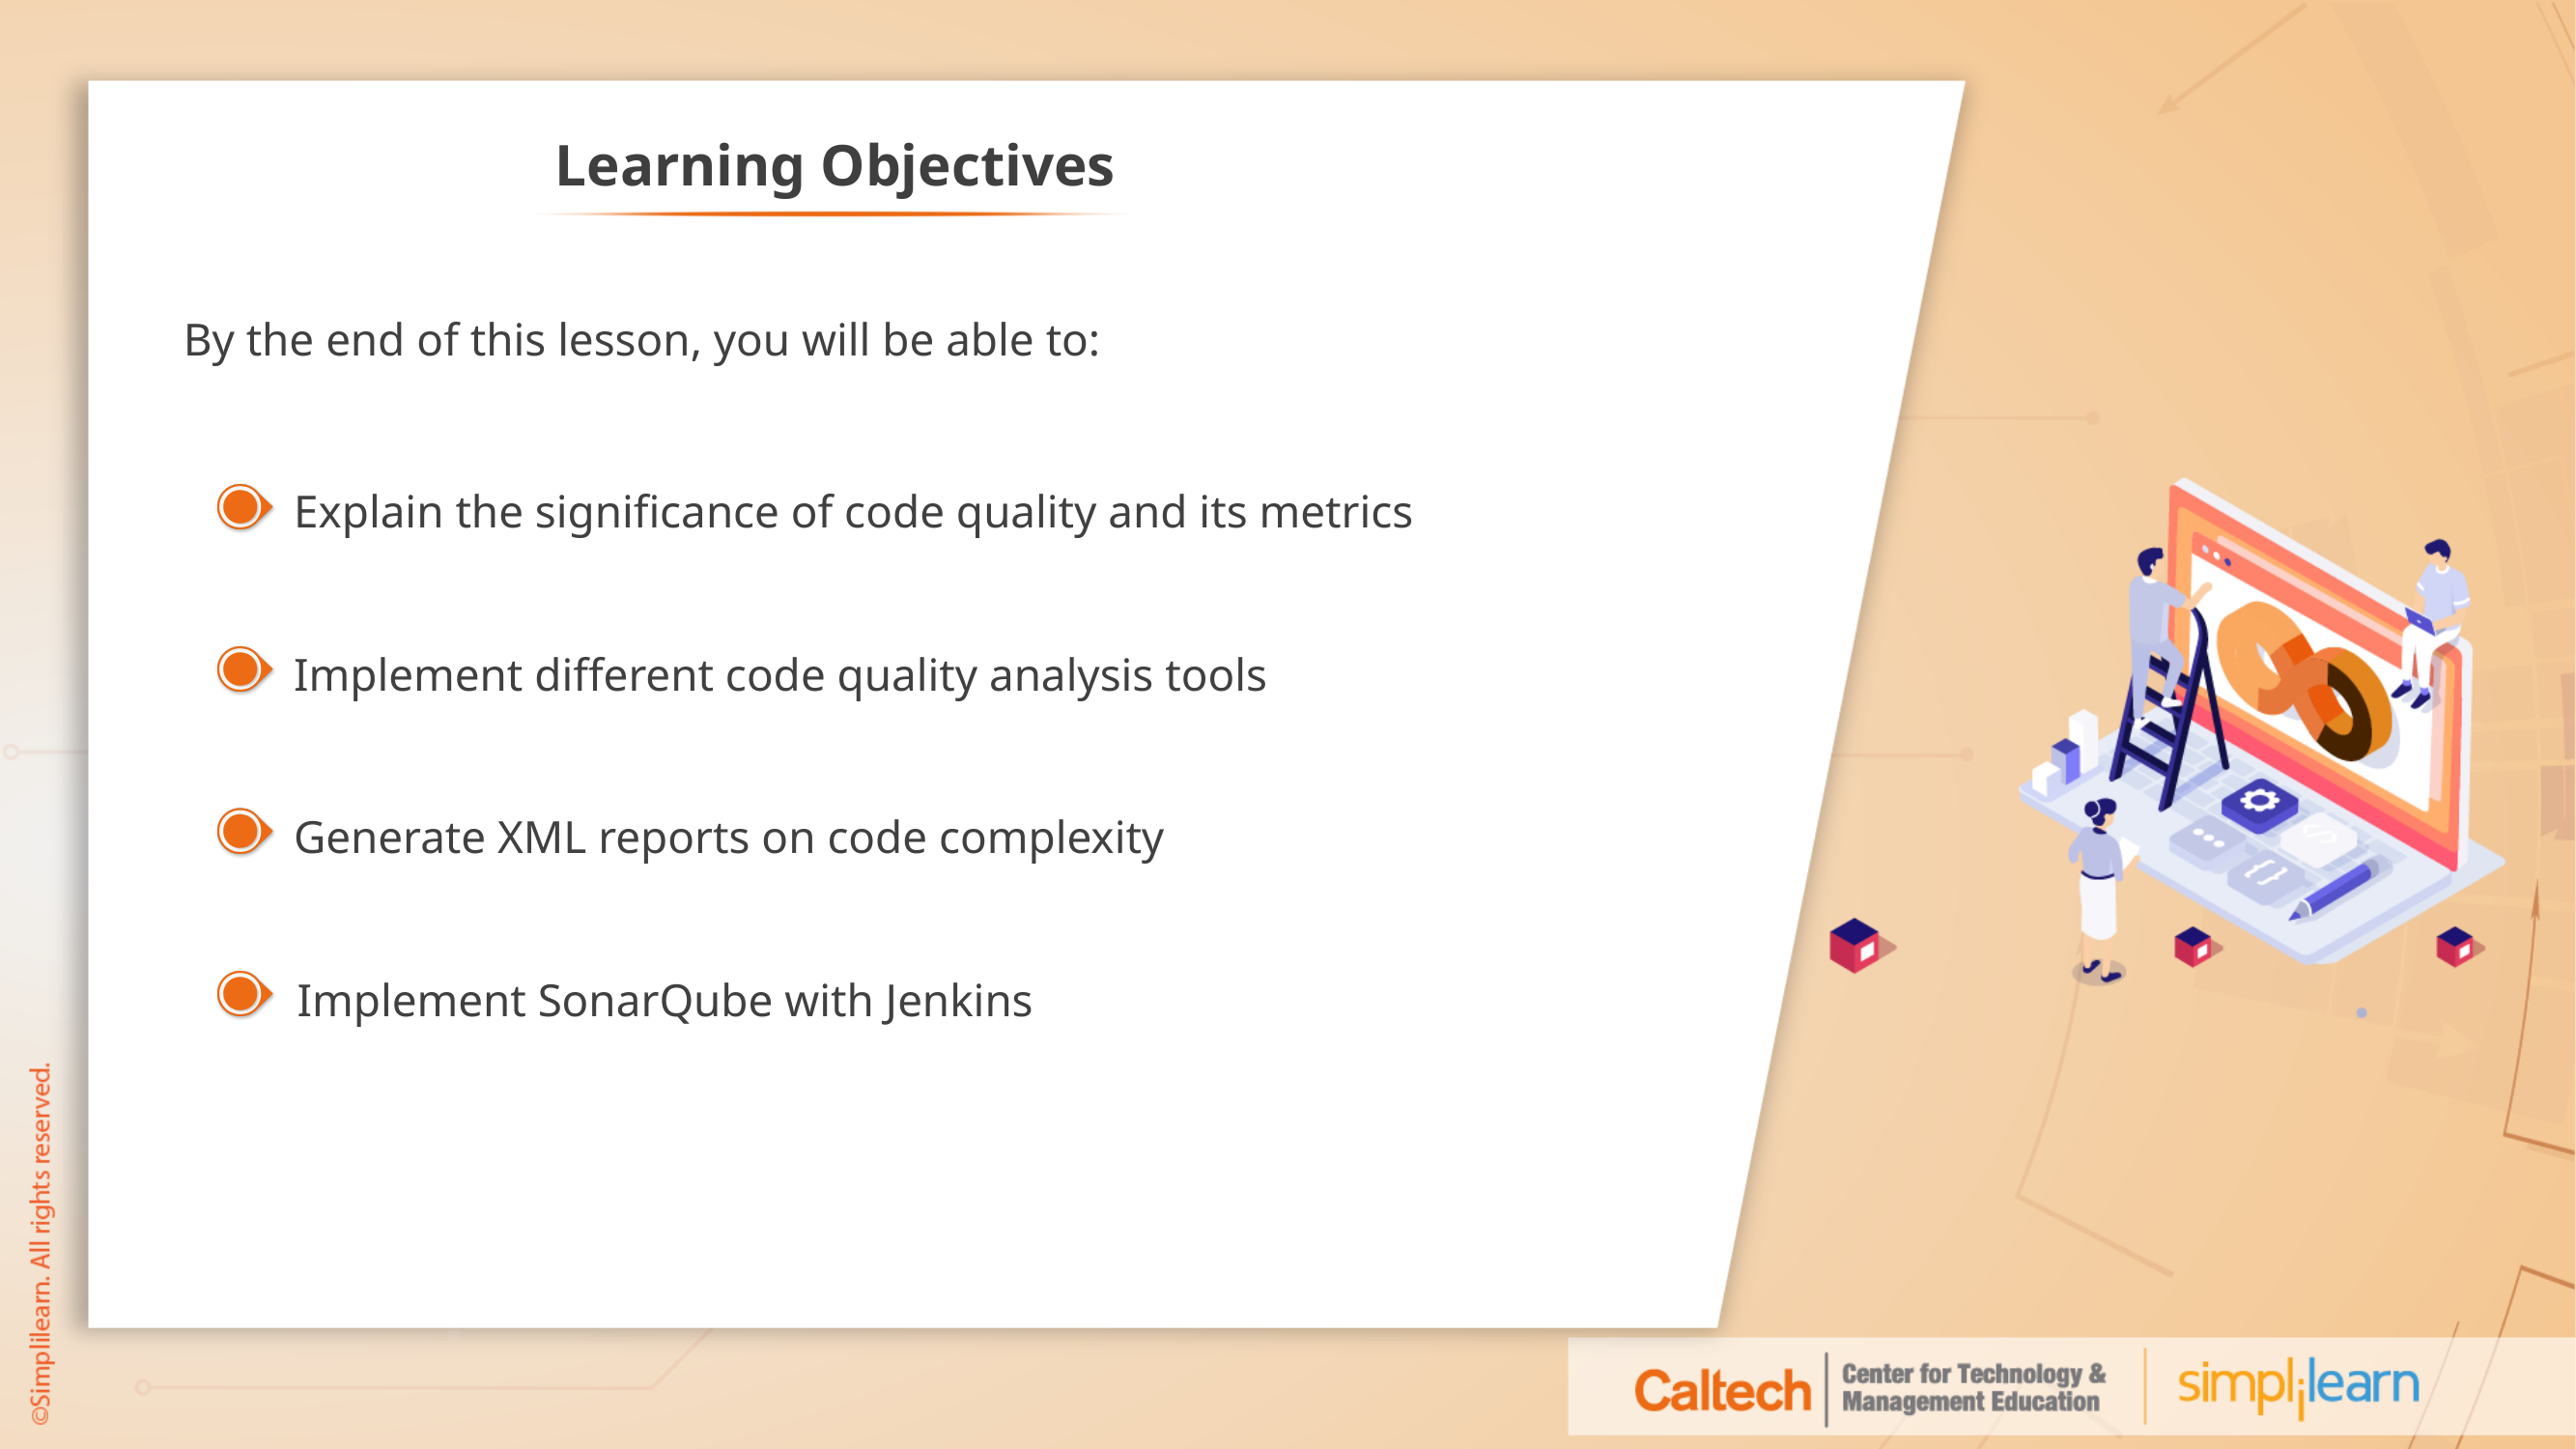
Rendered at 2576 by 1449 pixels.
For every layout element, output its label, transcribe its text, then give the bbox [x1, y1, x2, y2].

list Generate XML reports on code complexity [279, 802, 1584, 890]
list Explain the significance of code quality and its metrics [279, 476, 1584, 564]
list Implement different code quality analysis tools [279, 639, 1584, 726]
picture [0, 0, 2576, 1449]
text_box By the end of this lesson, you will be able to: [168, 275, 1571, 401]
list Implement SonarQube with Jenkins [282, 965, 1587, 1053]
